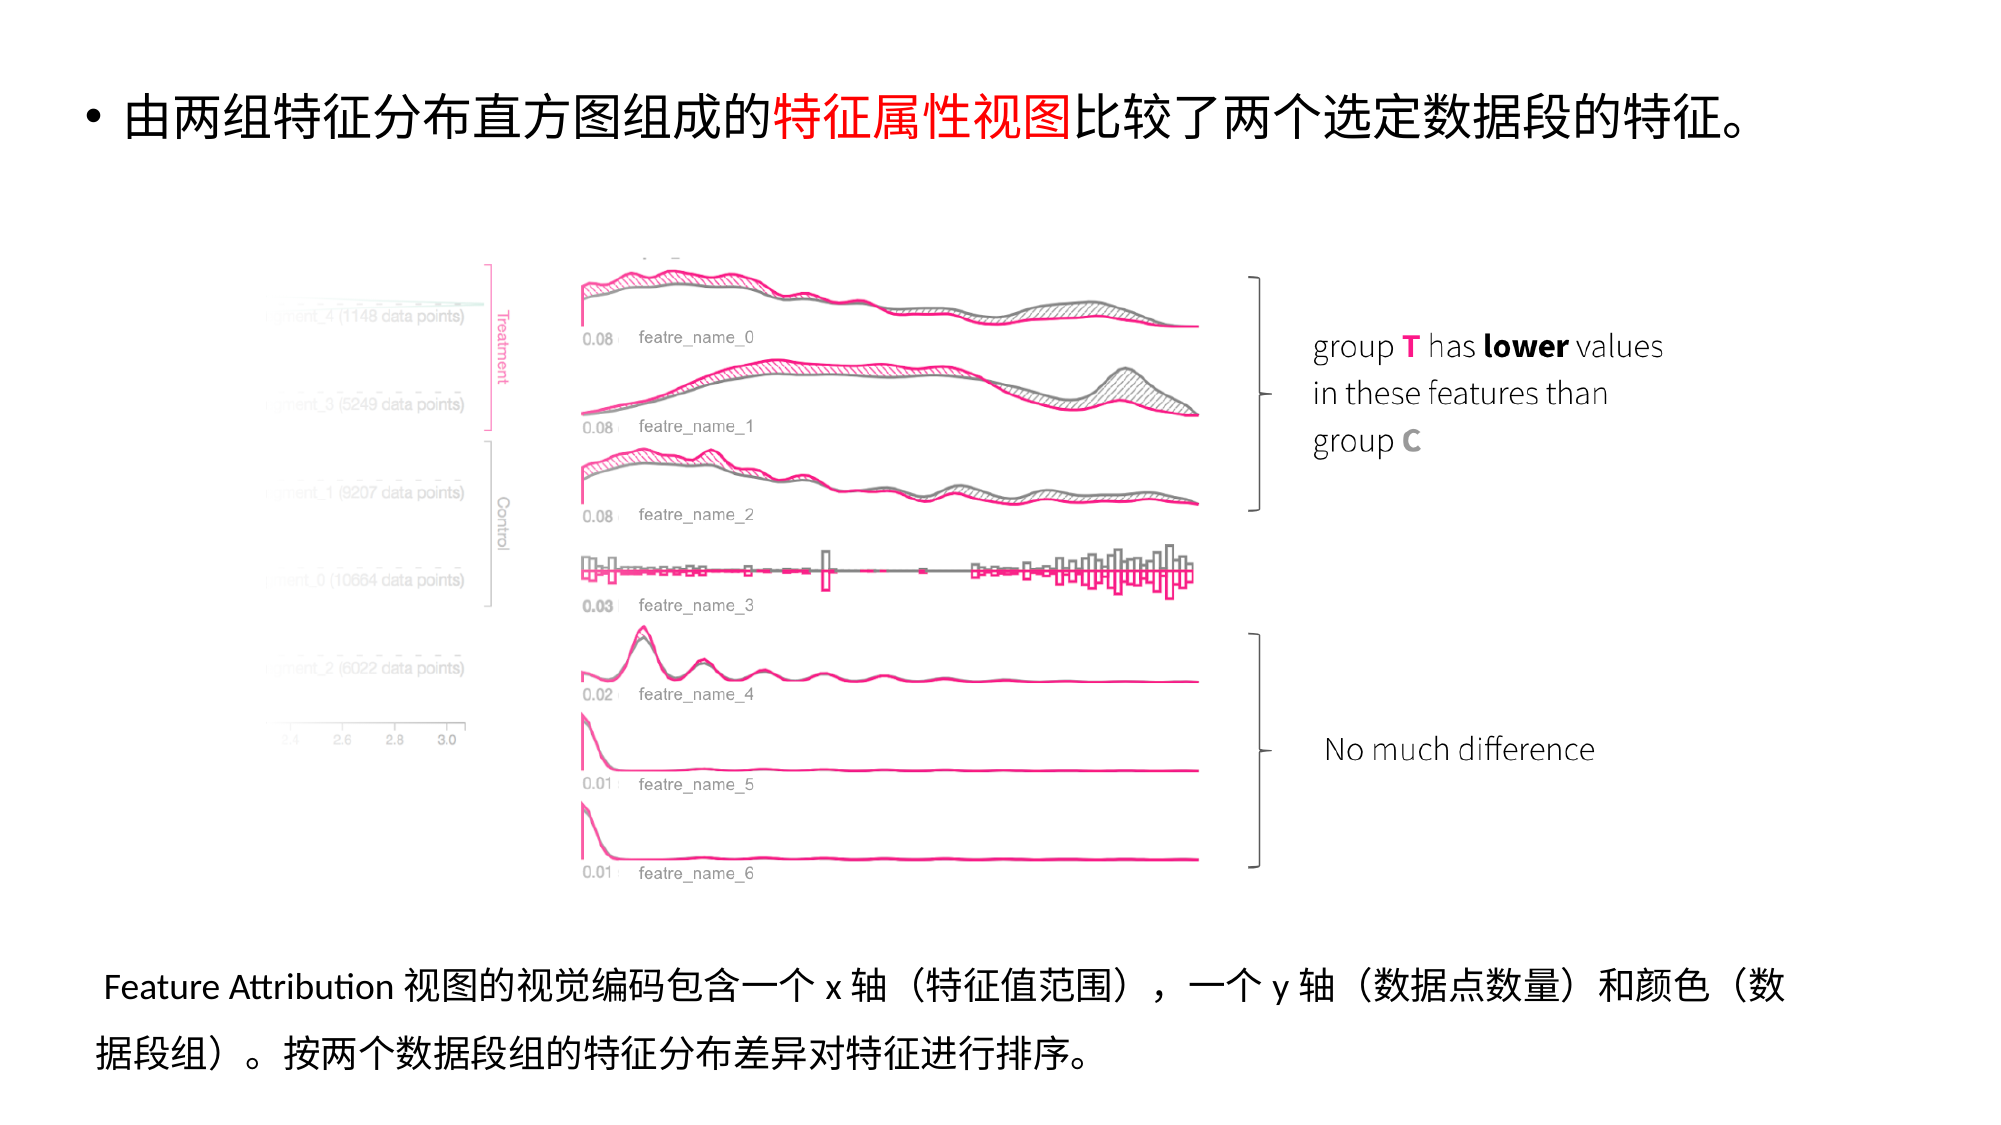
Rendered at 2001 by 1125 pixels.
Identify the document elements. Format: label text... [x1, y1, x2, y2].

list 由两组特征分布直方图组成的特征属性视图比较了两个选定数据段的特征。 [70, 47, 1863, 1014]
picture [236, 221, 1786, 904]
text_box Feature Attribution视图的视觉编码包含一个x轴（特征值范围），一个y轴（数据点数量）和颜色（数据段组）。按两个数据段组的特征分布差异对特征进行排序。 [80, 932, 1834, 1082]
